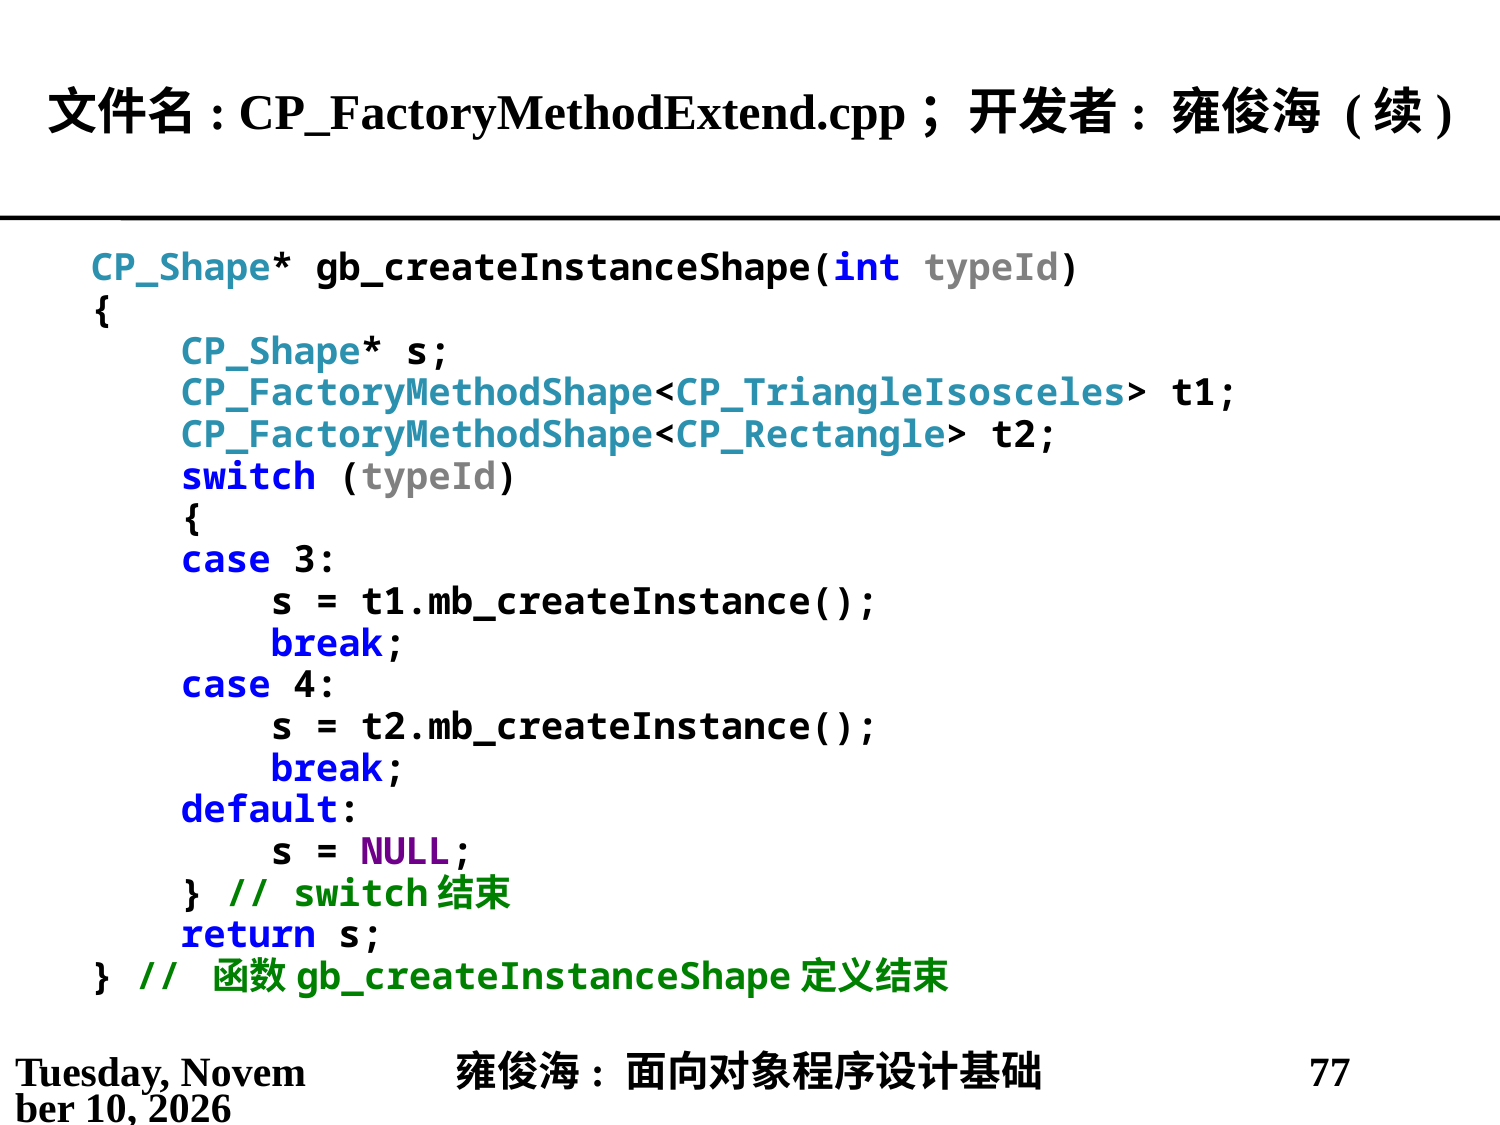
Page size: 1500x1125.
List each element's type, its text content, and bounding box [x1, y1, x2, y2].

footer 雍俊海: 面向对象程序设计基础 [337, 1042, 1161, 1103]
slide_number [0, 1042, 337, 1103]
slide_number 77 [1161, 1042, 1499, 1103]
title 文件名: CP_FactoryMethodExtend.cpp；开发者: 雍俊海 (续) [0, 0, 1500, 217]
list CP_Shape* gb_createInstanceShape(int typeId) { CP_Shape* s; CP_FactoryMethodShape<CP_TriangleIsosceles> t1; CP_FactoryMethodShape<CP_Rectangle> t2; switch (typeId) { case 3: s = t1.mb_createInstance(); break; case 4: s = t2.mb_createInstance(); break; default: s = NULL; } // switch结束 return s; } // 函数gb_createInstanceShape定义结束 [75, 239, 1425, 1042]
